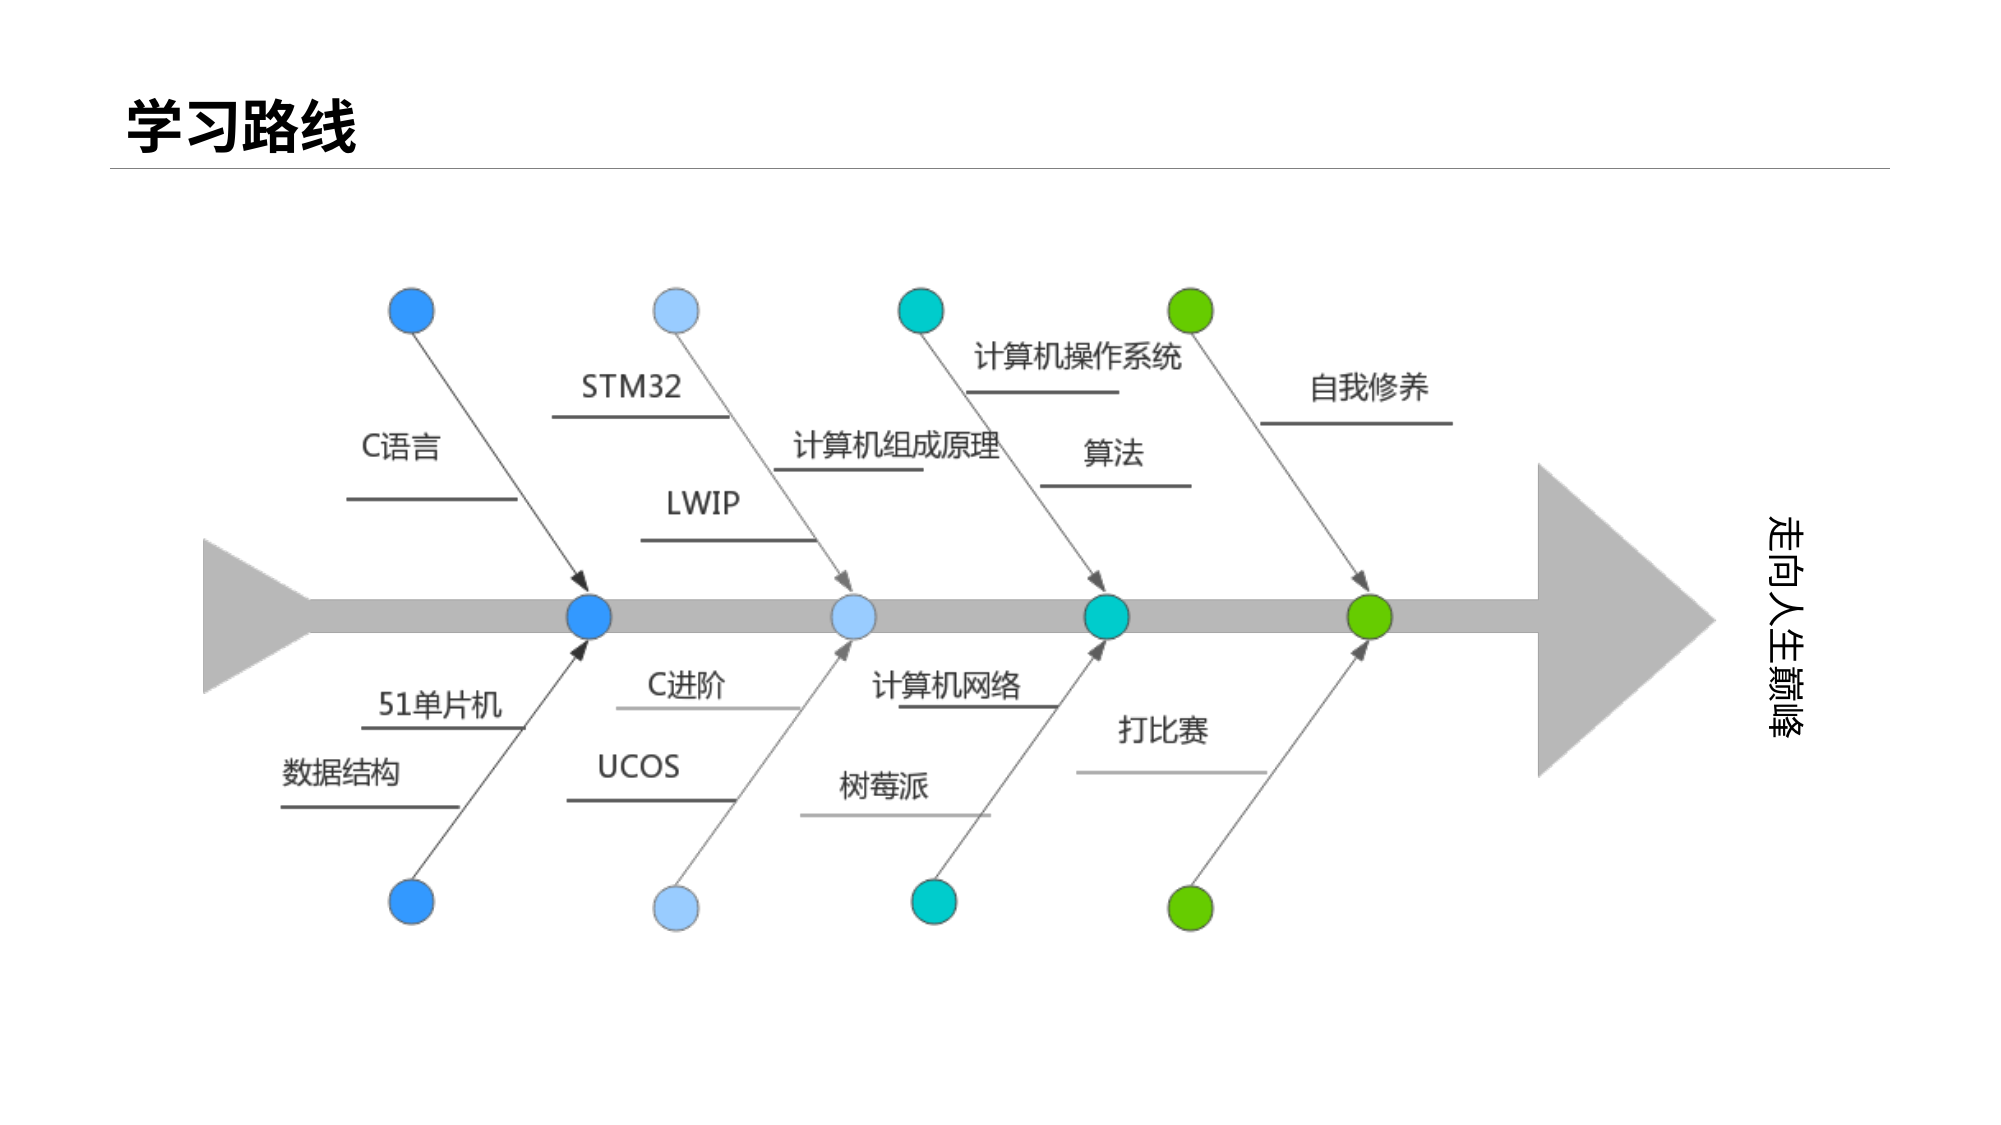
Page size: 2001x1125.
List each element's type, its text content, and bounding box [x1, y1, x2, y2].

title 学习路线 [109, 0, 1890, 169]
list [125, 210, 1818, 1033]
